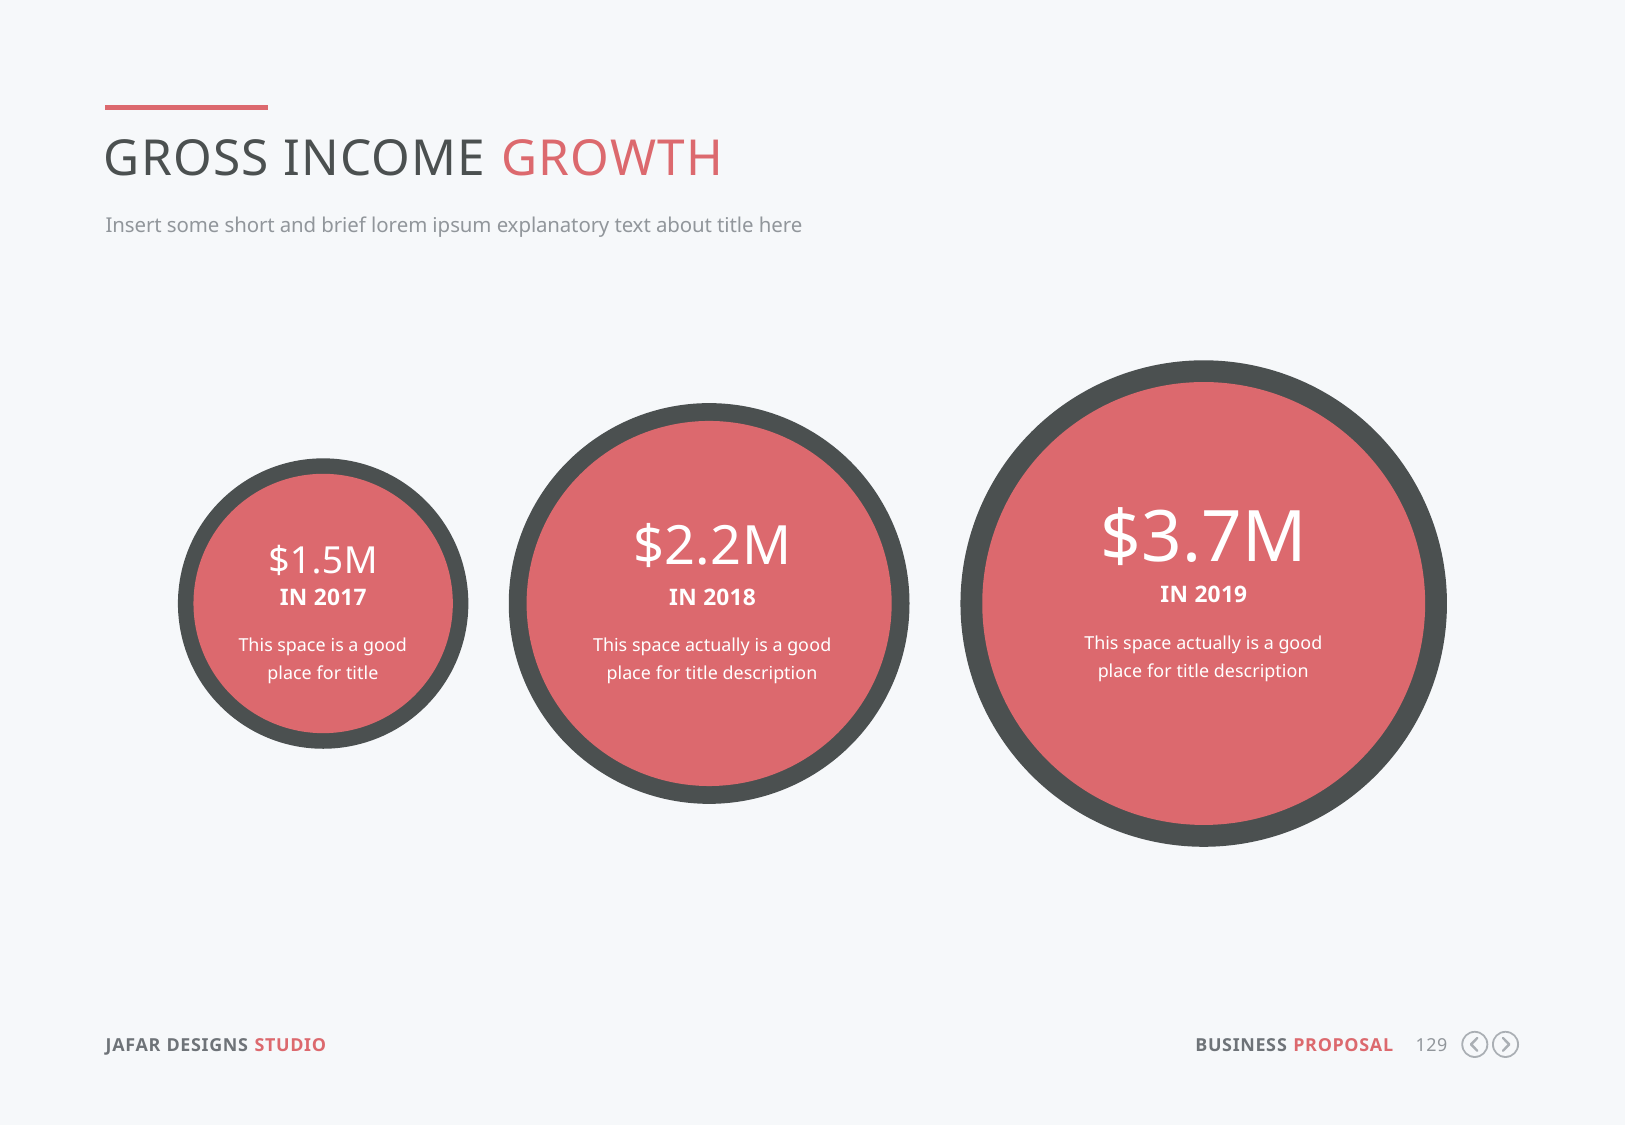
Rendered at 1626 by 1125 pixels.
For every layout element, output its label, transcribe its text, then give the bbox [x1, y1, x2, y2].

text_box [960, 360, 1447, 847]
list Insert some short and brief lorem ipsum explanatory text about title here [105, 209, 1519, 241]
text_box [177, 458, 469, 749]
list Gross income Growth [103, 125, 1518, 188]
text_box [508, 403, 910, 804]
